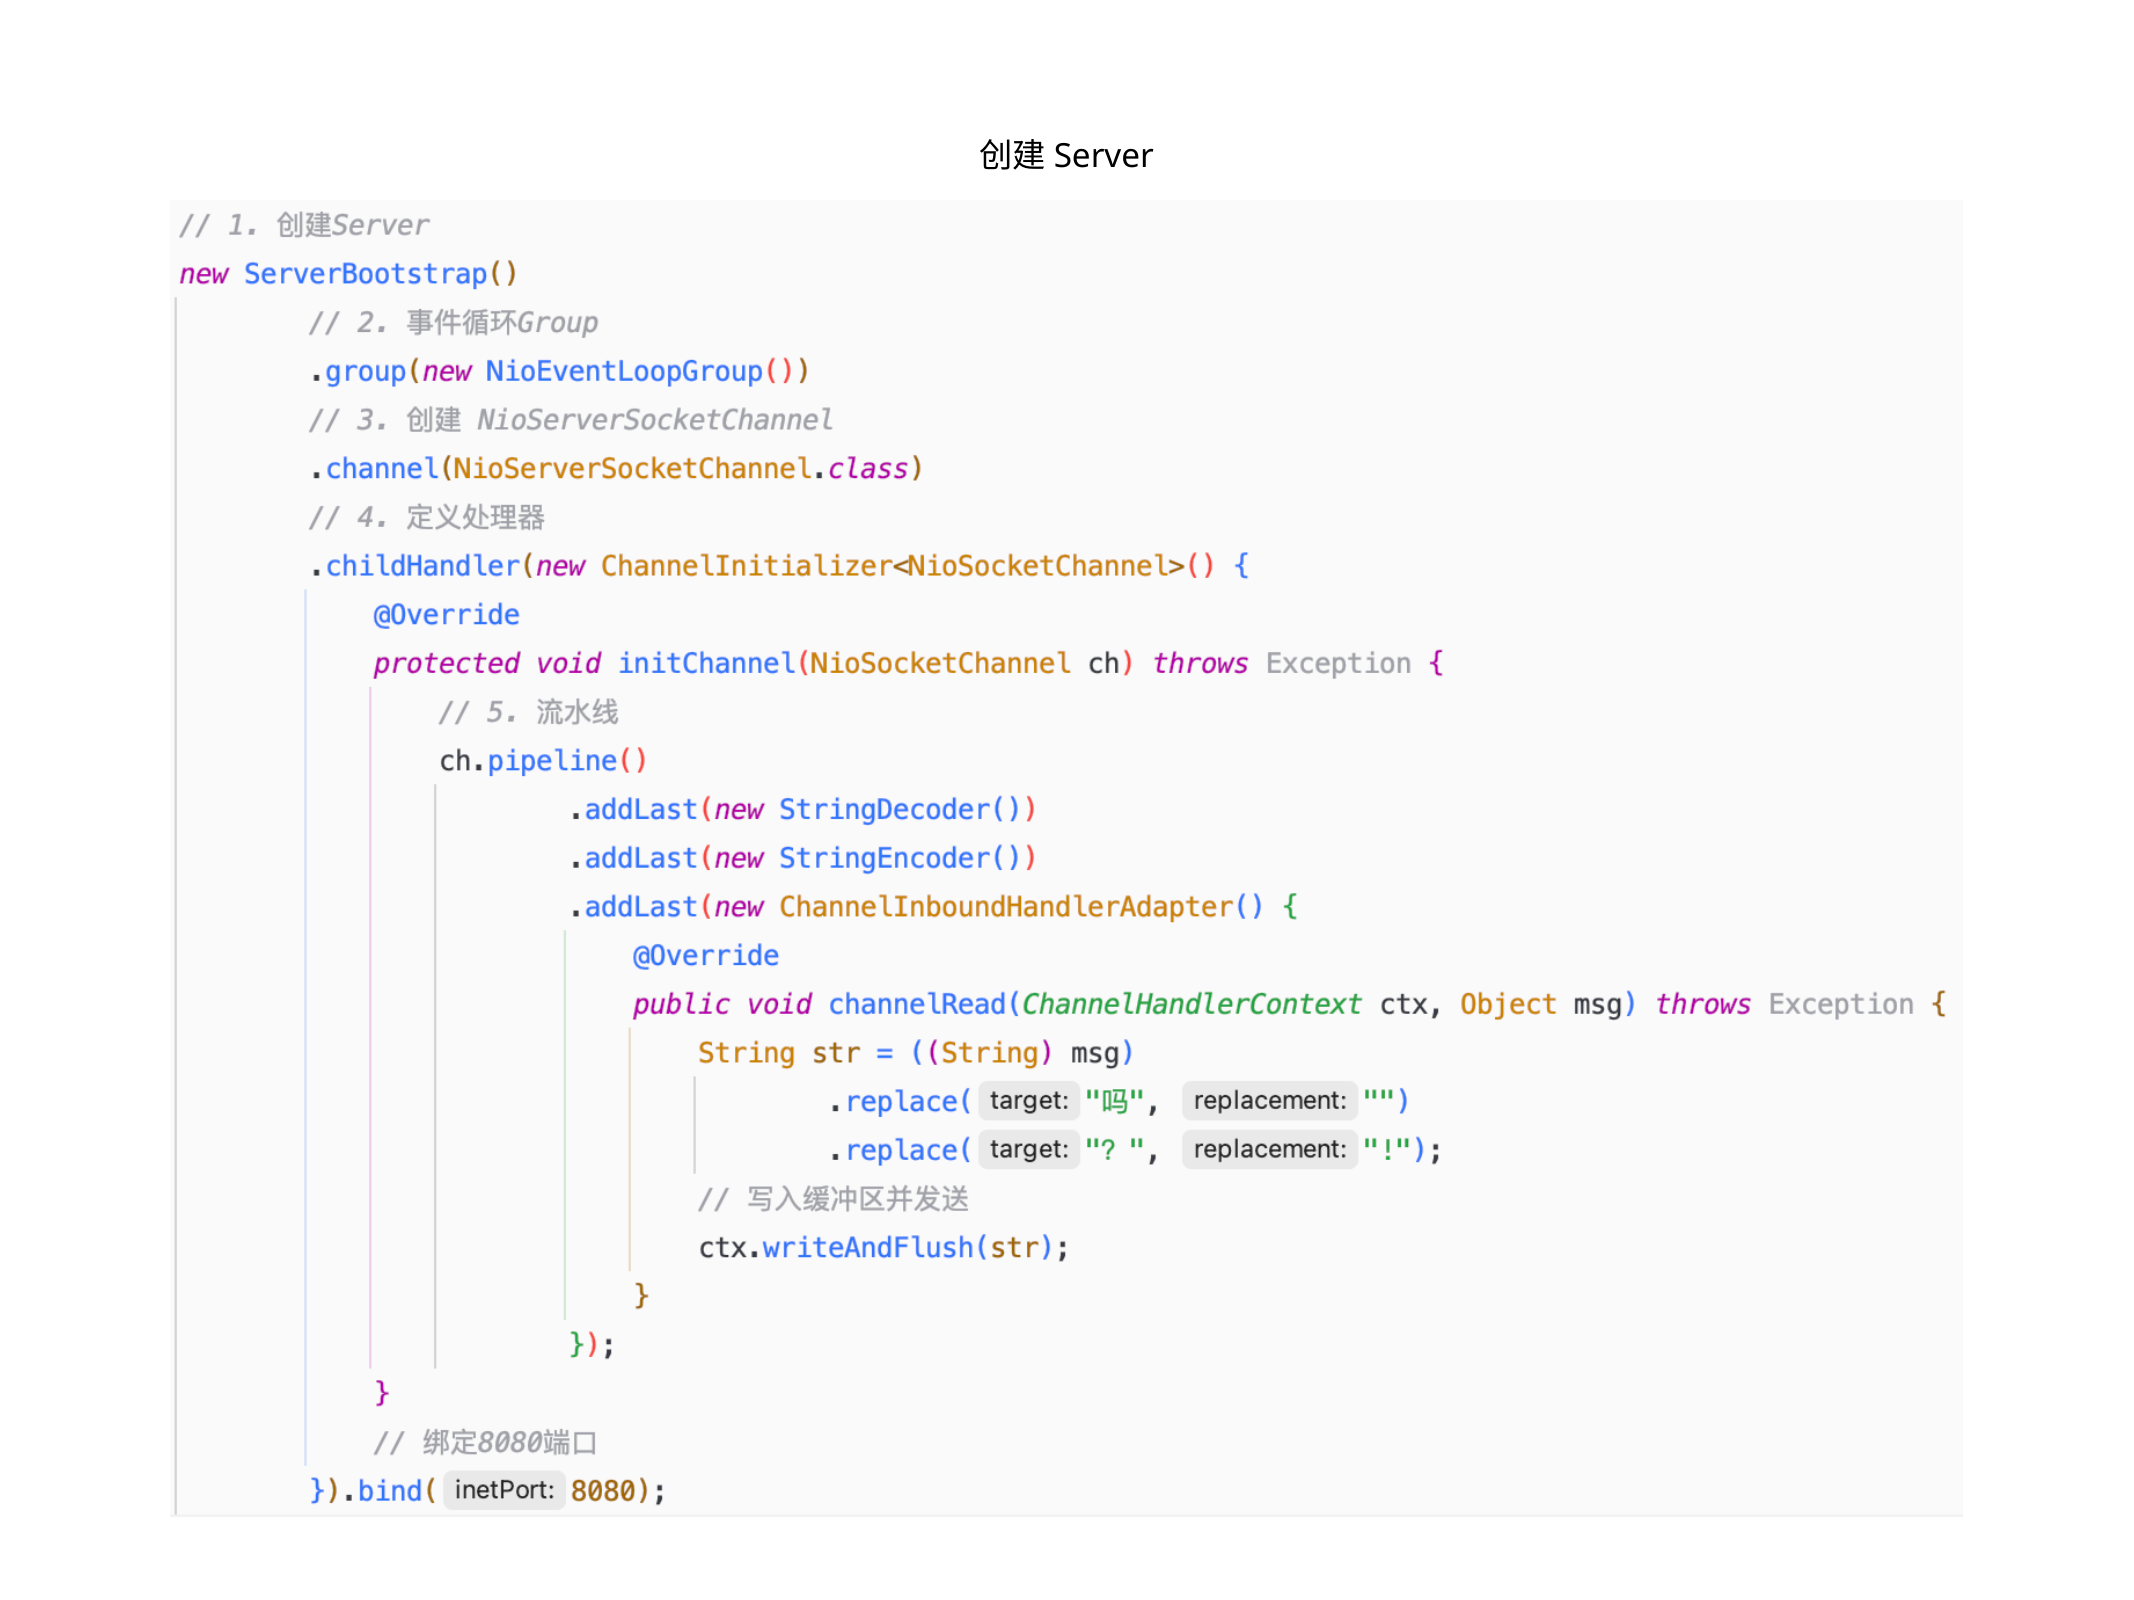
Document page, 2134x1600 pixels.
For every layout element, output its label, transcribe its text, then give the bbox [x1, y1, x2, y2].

picture [170, 200, 1964, 1517]
text_box 创建Server [970, 130, 1163, 183]
